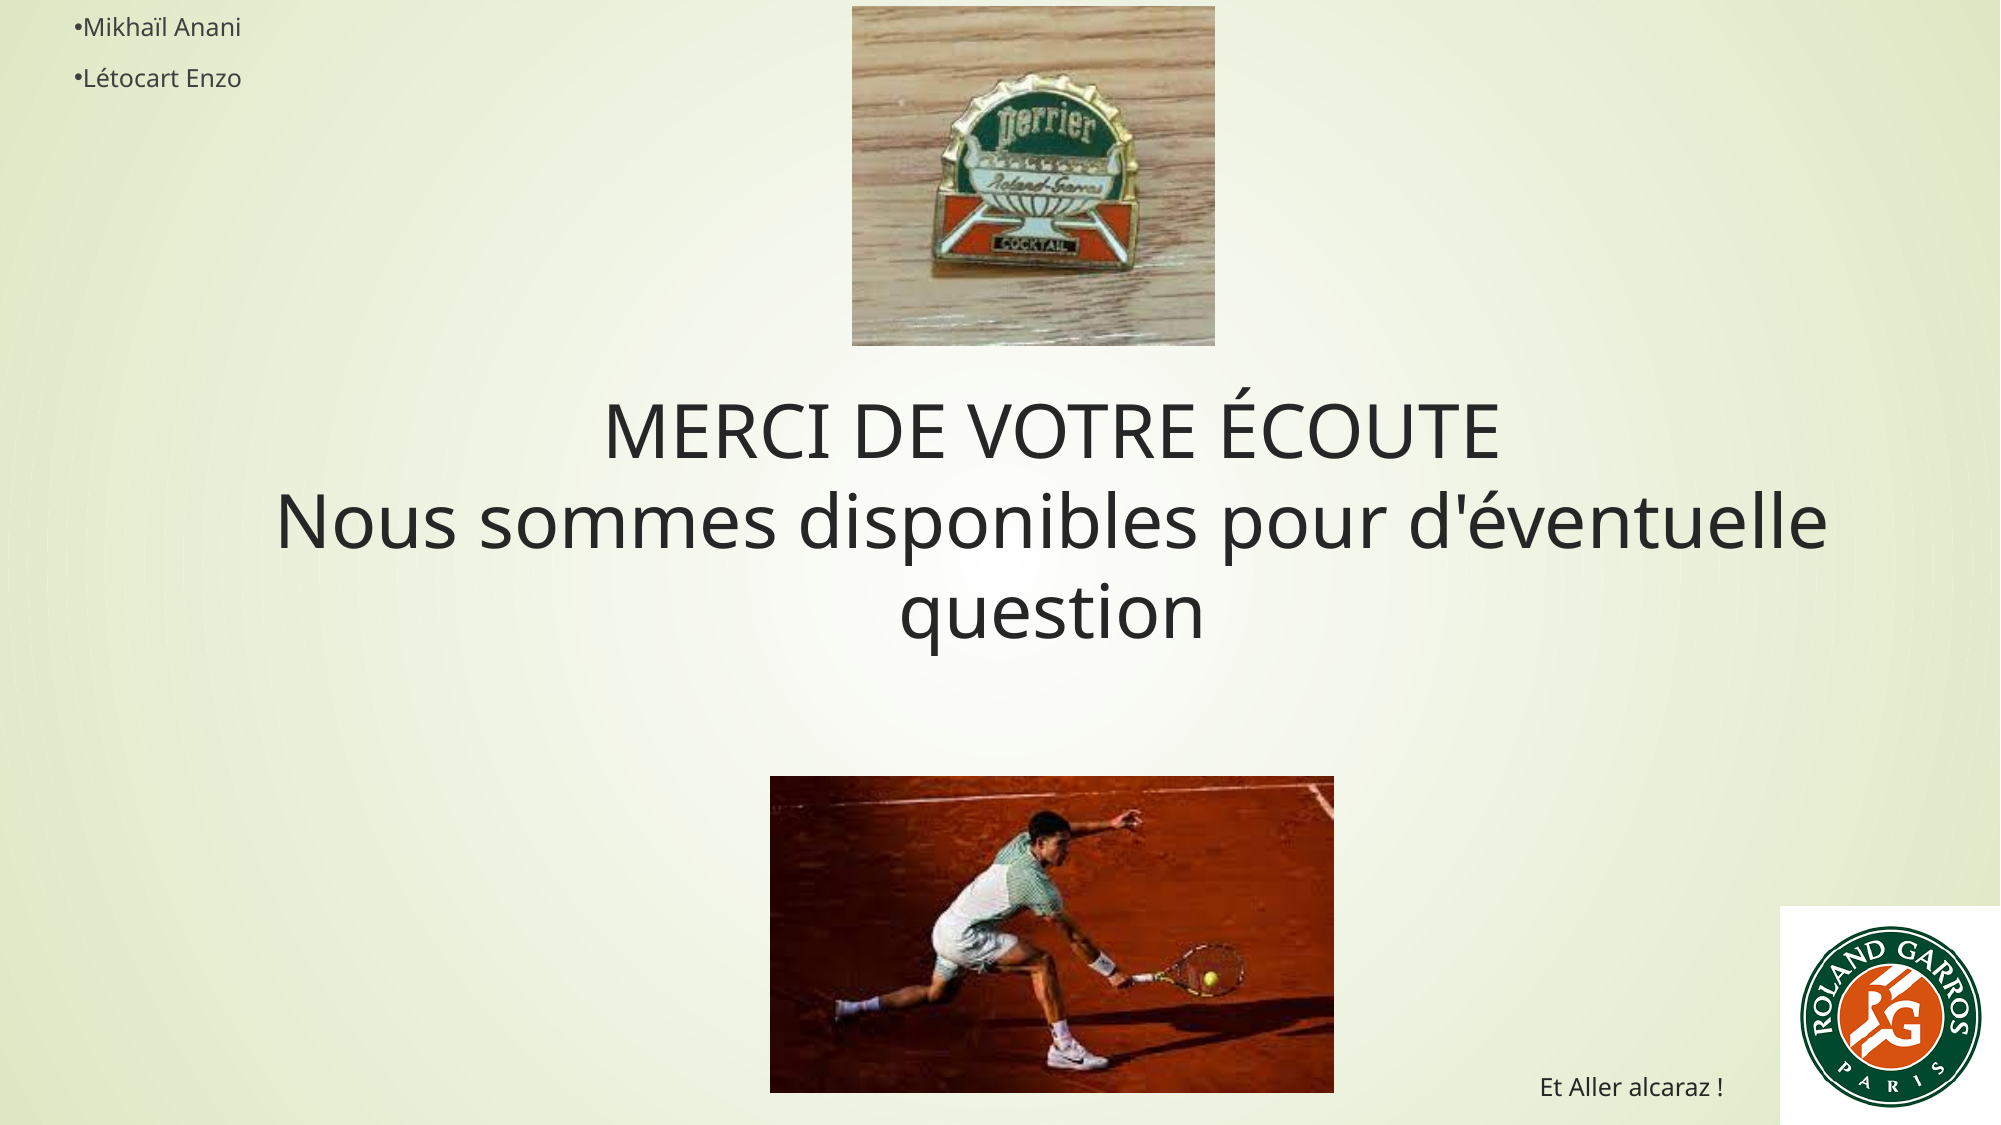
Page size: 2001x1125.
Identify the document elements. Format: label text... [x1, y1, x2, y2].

list Mikhaïl Anani Létocart Enzo [36, 10, 1500, 632]
picture [1780, 906, 2000, 1125]
text_box MERCI DE VOTRE ÉCOUTE Nous sommes disponibles pour d'éventuelle question [191, 375, 1914, 710]
title Et Aller alcaraz ! [773, 1071, 1780, 1125]
picture [852, 6, 1215, 346]
picture [770, 776, 1334, 1093]
